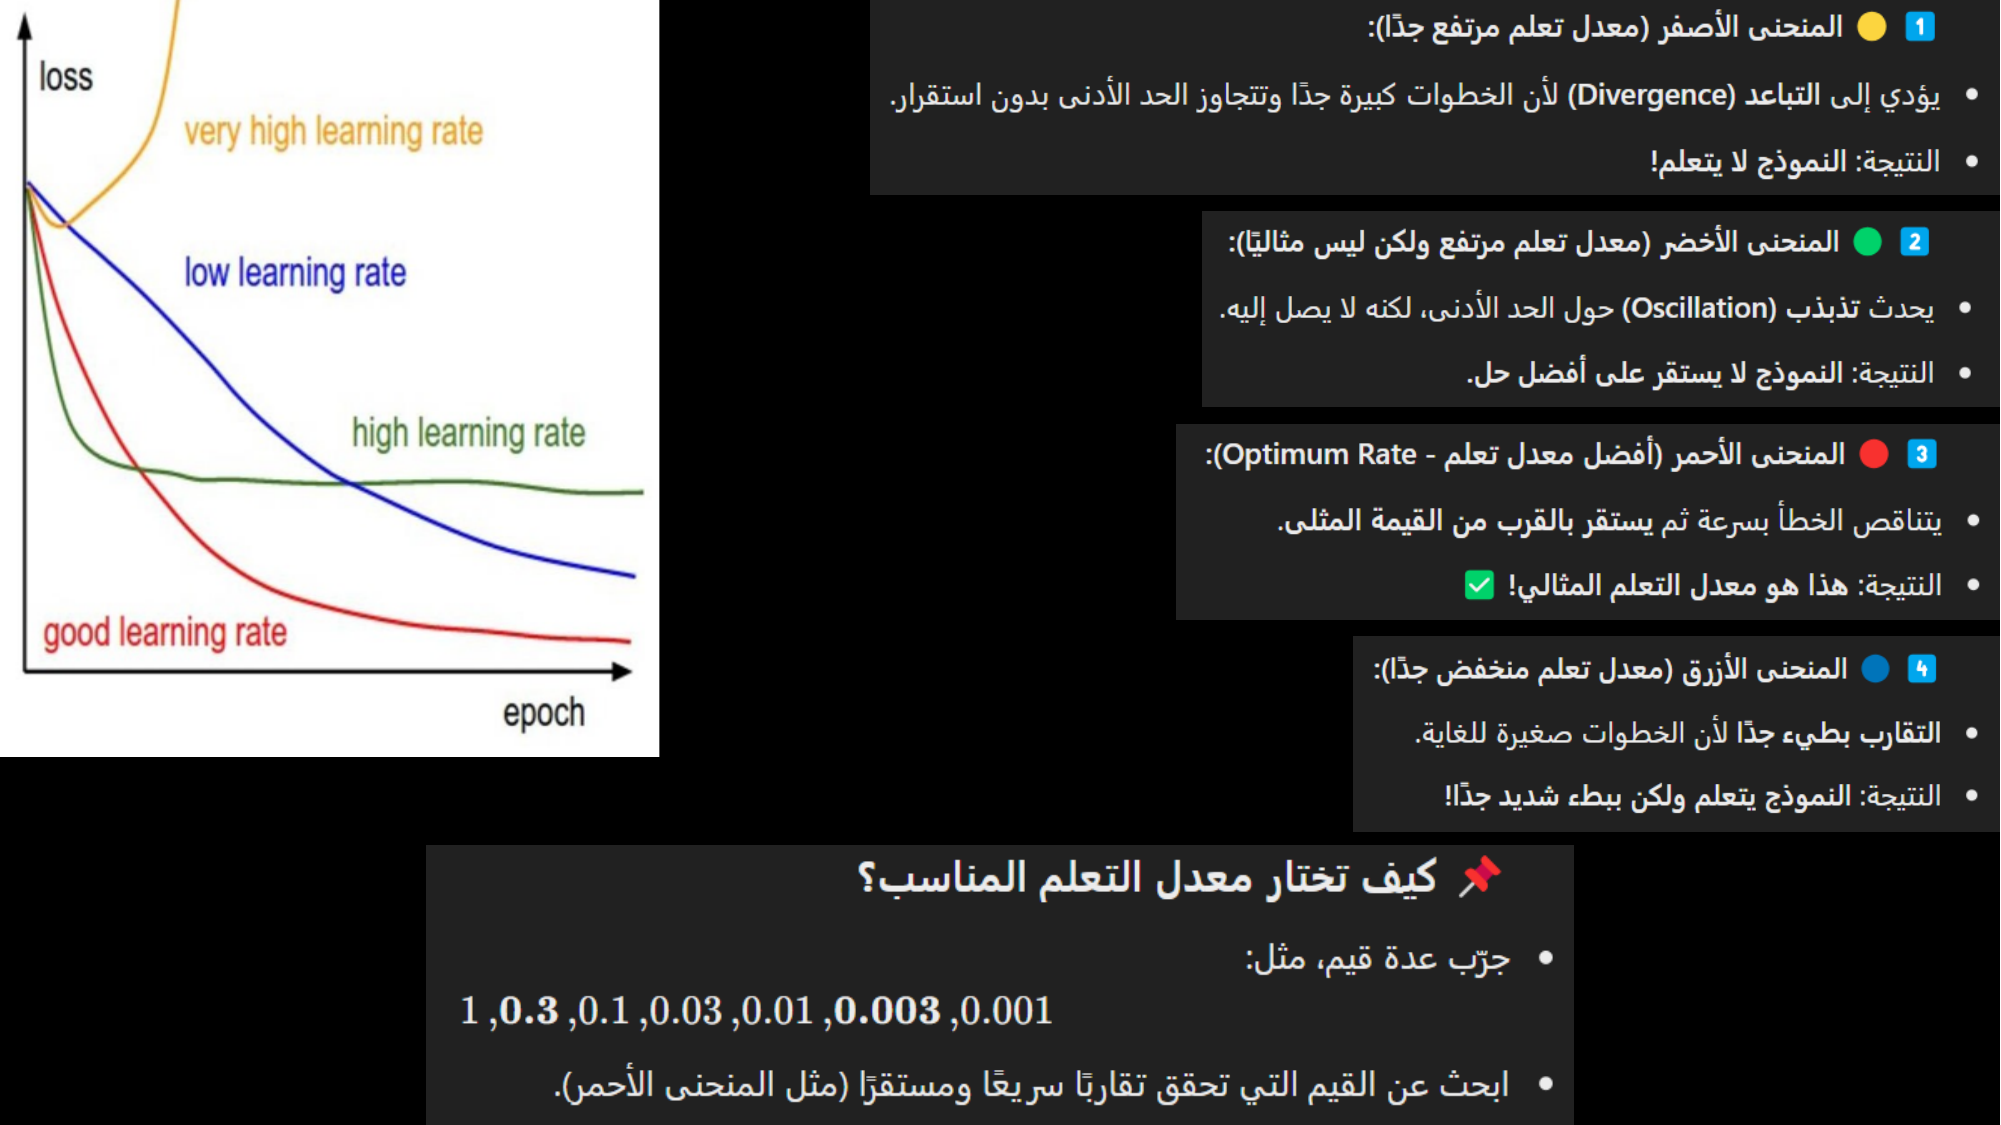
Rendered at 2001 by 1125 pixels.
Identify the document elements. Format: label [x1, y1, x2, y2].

picture [0, 0, 660, 757]
picture [869, 0, 2000, 196]
picture [1201, 211, 2000, 408]
picture [1353, 636, 2000, 833]
picture [425, 845, 1575, 1125]
picture [1175, 423, 2000, 620]
